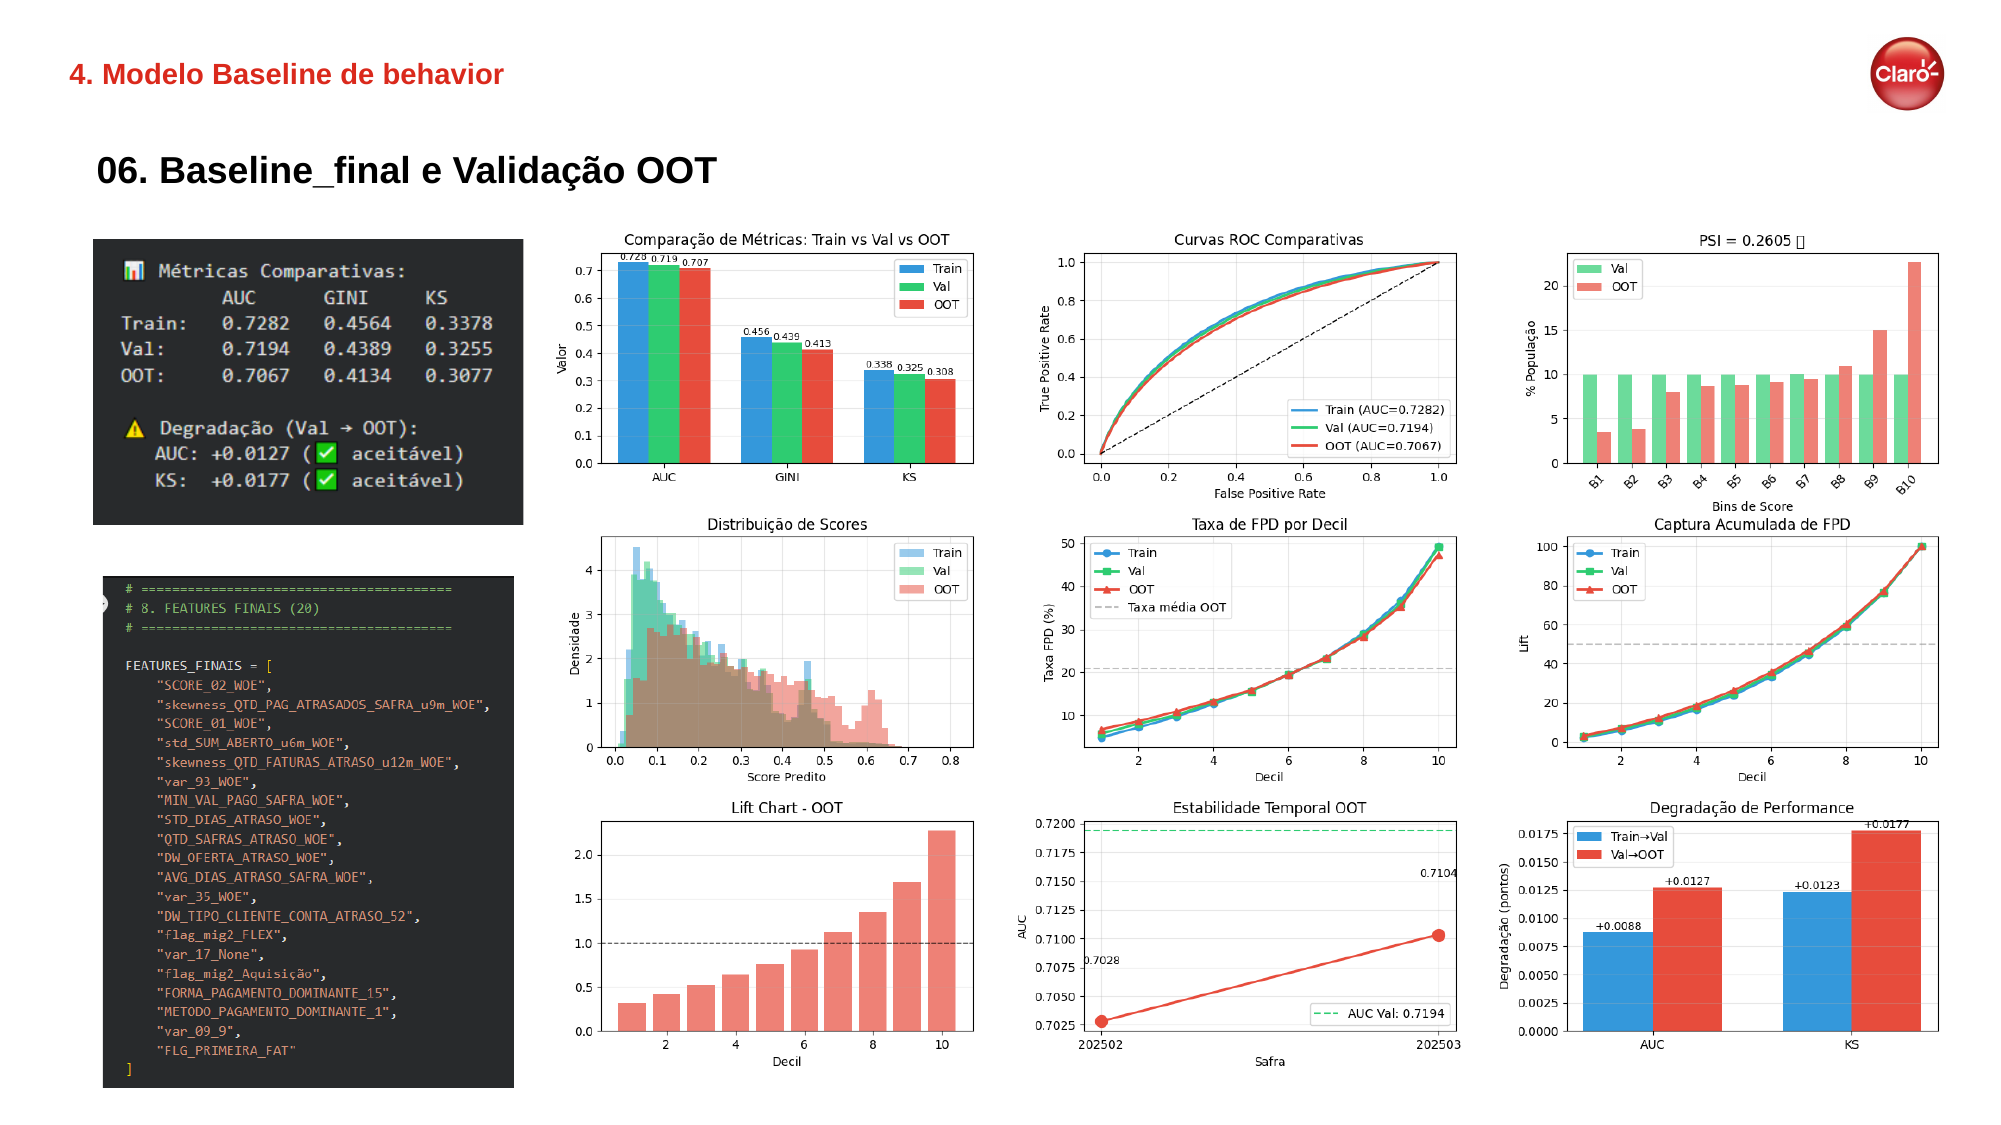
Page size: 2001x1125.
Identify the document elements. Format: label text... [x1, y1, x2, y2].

picture [102, 575, 515, 1089]
picture [1867, 34, 1946, 113]
picture [92, 239, 524, 525]
text_box 06. Baseline_final e Validação OOT [81, 138, 987, 199]
text_box 4. Modelo Baseline de behavior [54, 48, 649, 99]
picture [548, 224, 1946, 1094]
